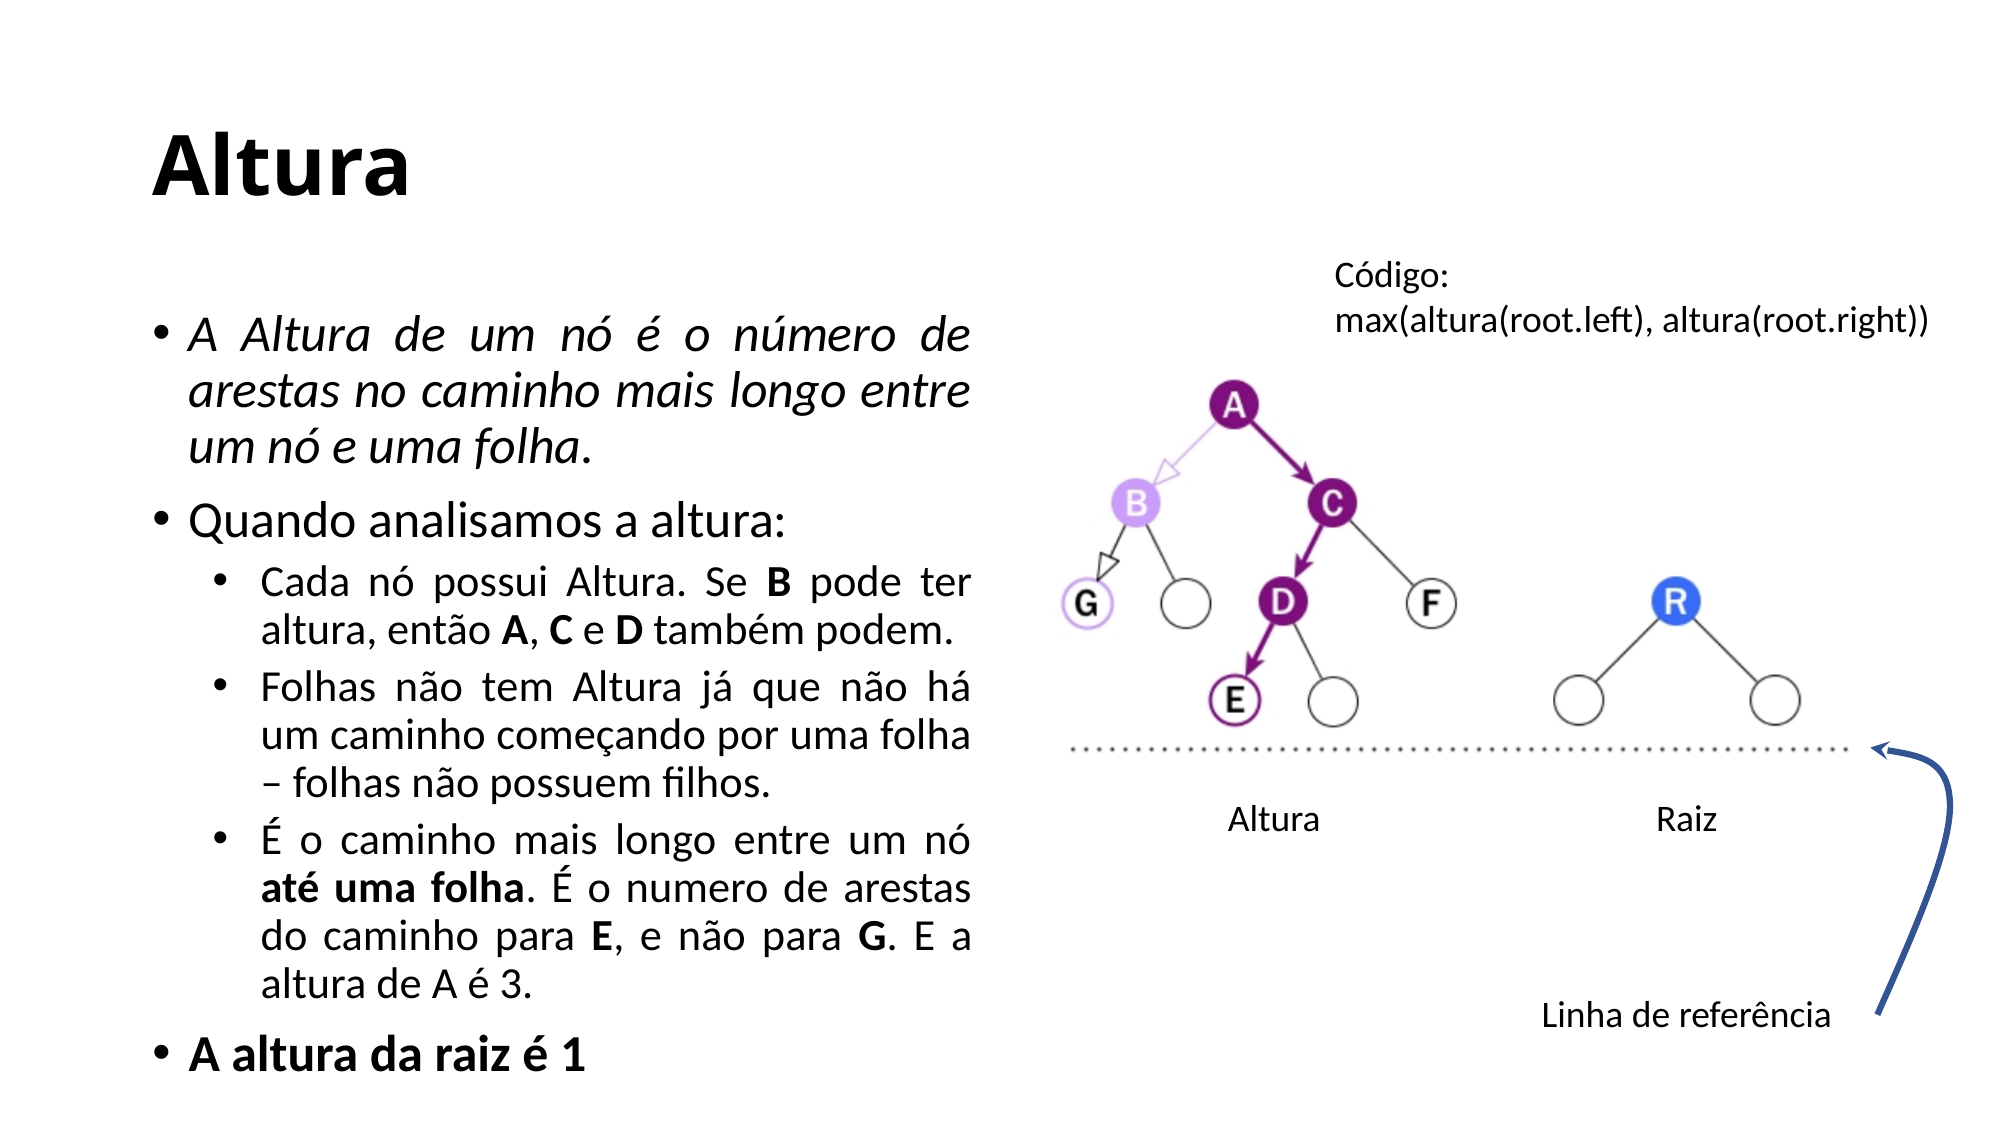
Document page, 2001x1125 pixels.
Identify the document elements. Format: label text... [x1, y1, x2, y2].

title Altura [137, 59, 1863, 278]
list A Altura de um nó é o número de arestas no caminho mais longo entre um nó e uma folha. Quando analisamos a altura: Cada nó possui Altura. Se B pode ter altura, então A, C e D também podem. Folhas não tem Altura já que não há um caminho começando por uma folha – folhas não possuem filhos. É o caminho mais longo entre um nó até uma folha. É o numero de arestas do caminho para E, e não para G. E a altura de A é 3. A altura da raiz é 1 [137, 299, 988, 1100]
text_box [1870, 743, 1951, 1016]
text_box Raiz [1641, 787, 1733, 847]
text_box Altura [1213, 787, 1336, 847]
text_box Código: max(altura(root.left), altura(root.right)) [1319, 243, 1946, 348]
text_box Linha de referência [1526, 982, 1848, 1043]
picture [1045, 360, 1863, 765]
